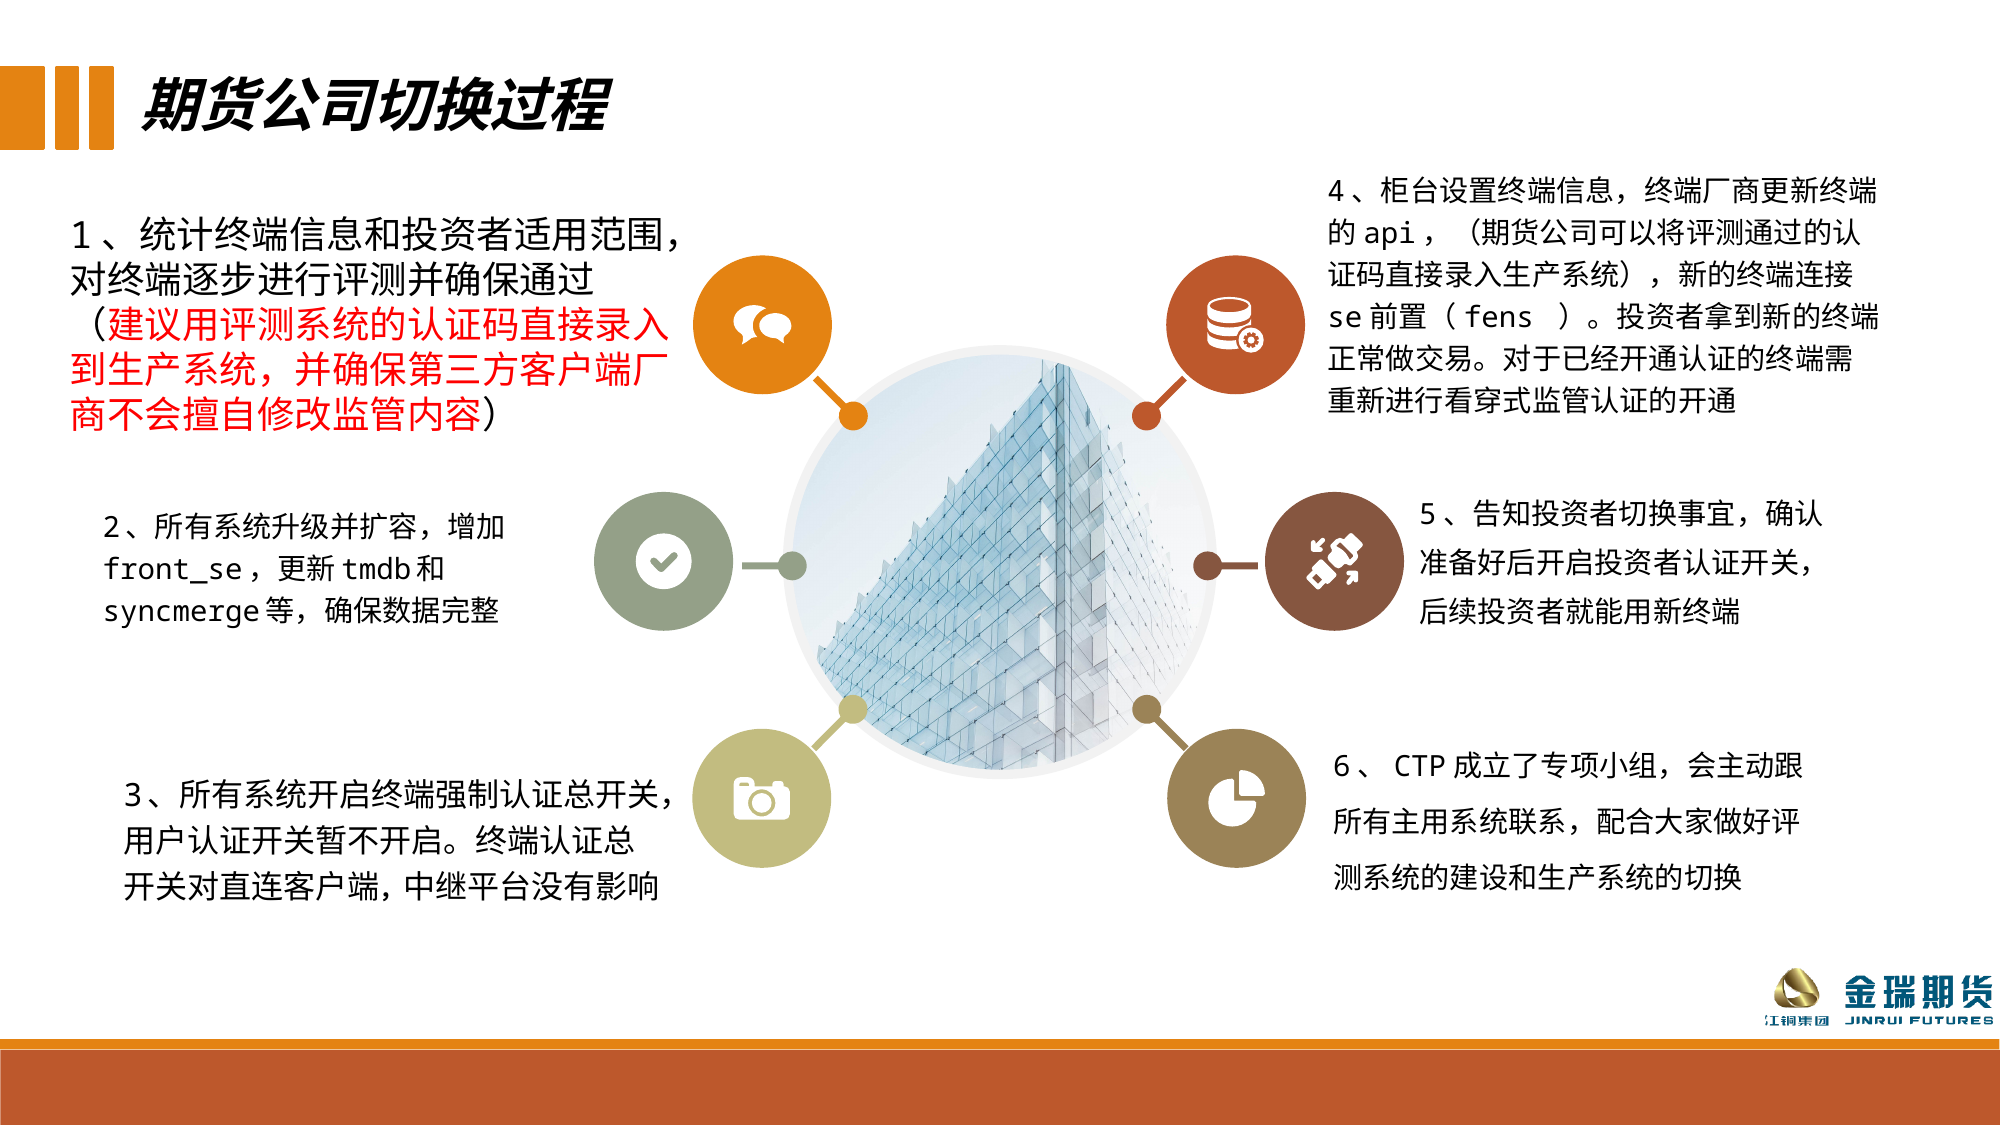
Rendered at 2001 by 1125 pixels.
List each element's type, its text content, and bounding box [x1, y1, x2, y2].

text_box [1208, 778, 1257, 827]
text_box [759, 313, 792, 344]
text_box [1310, 537, 1326, 552]
text_box [811, 694, 868, 752]
text_box [733, 305, 767, 345]
text_box [635, 533, 692, 590]
text_box [1193, 551, 1258, 581]
text_box [1239, 770, 1265, 796]
text_box 3、所有系统开启终端强制认证总开关，用户认证开关暂不开启。终端认证总开关对直连客户端，中继平台没有影响 [108, 759, 681, 954]
text_box [1132, 375, 1187, 431]
text_box [1346, 570, 1359, 585]
text_box 6、CTP成立了专项小组，会主动跟所有主用系统联系，配合大家做好评测系统的建设和生产系统的切换 [1318, 718, 1821, 907]
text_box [0, 66, 910, 149]
text_box [1207, 296, 1264, 353]
text_box 2、所有系统升级并扩容，增加front_se，更新tmdb和syncmerge等，确保数据完整 [87, 493, 590, 637]
text_box [786, 348, 1214, 776]
text_box 5、告知投资者切换事宜，确认准备好后开启投资者认证开关，后续投资者就能用新终端 [1404, 473, 1863, 649]
text_box 1、统计终端信息和投资者适用范围，对终端逐步进行评测并确保通过 （建议用评测系统的认证码直接录入到生产系统，并确保第三方客户端厂商不会擅自修改监管内容） [55, 203, 686, 444]
text_box [1265, 491, 1404, 631]
text_box [692, 728, 832, 868]
text_box [594, 491, 734, 631]
text_box [1327, 533, 1363, 569]
text_box [1306, 559, 1337, 590]
text_box [742, 551, 807, 581]
picture [1754, 957, 2000, 1042]
text_box [1132, 694, 1189, 752]
text_box 4、柜台设置终端信息，终端厂商更新终端的api，（期货公司可以将评测通过的认证码直接录入生产系统），新的终端连接se前置（fens ）。投资者拿到新的终端正常做交易。对于已经开通认证的终端需重新进行看穿式监管认证的开通 [1312, 157, 1896, 418]
text_box [1167, 728, 1307, 868]
text_box [1166, 255, 1306, 395]
text_box [812, 375, 868, 431]
text_box [733, 777, 790, 820]
text_box [693, 255, 832, 395]
